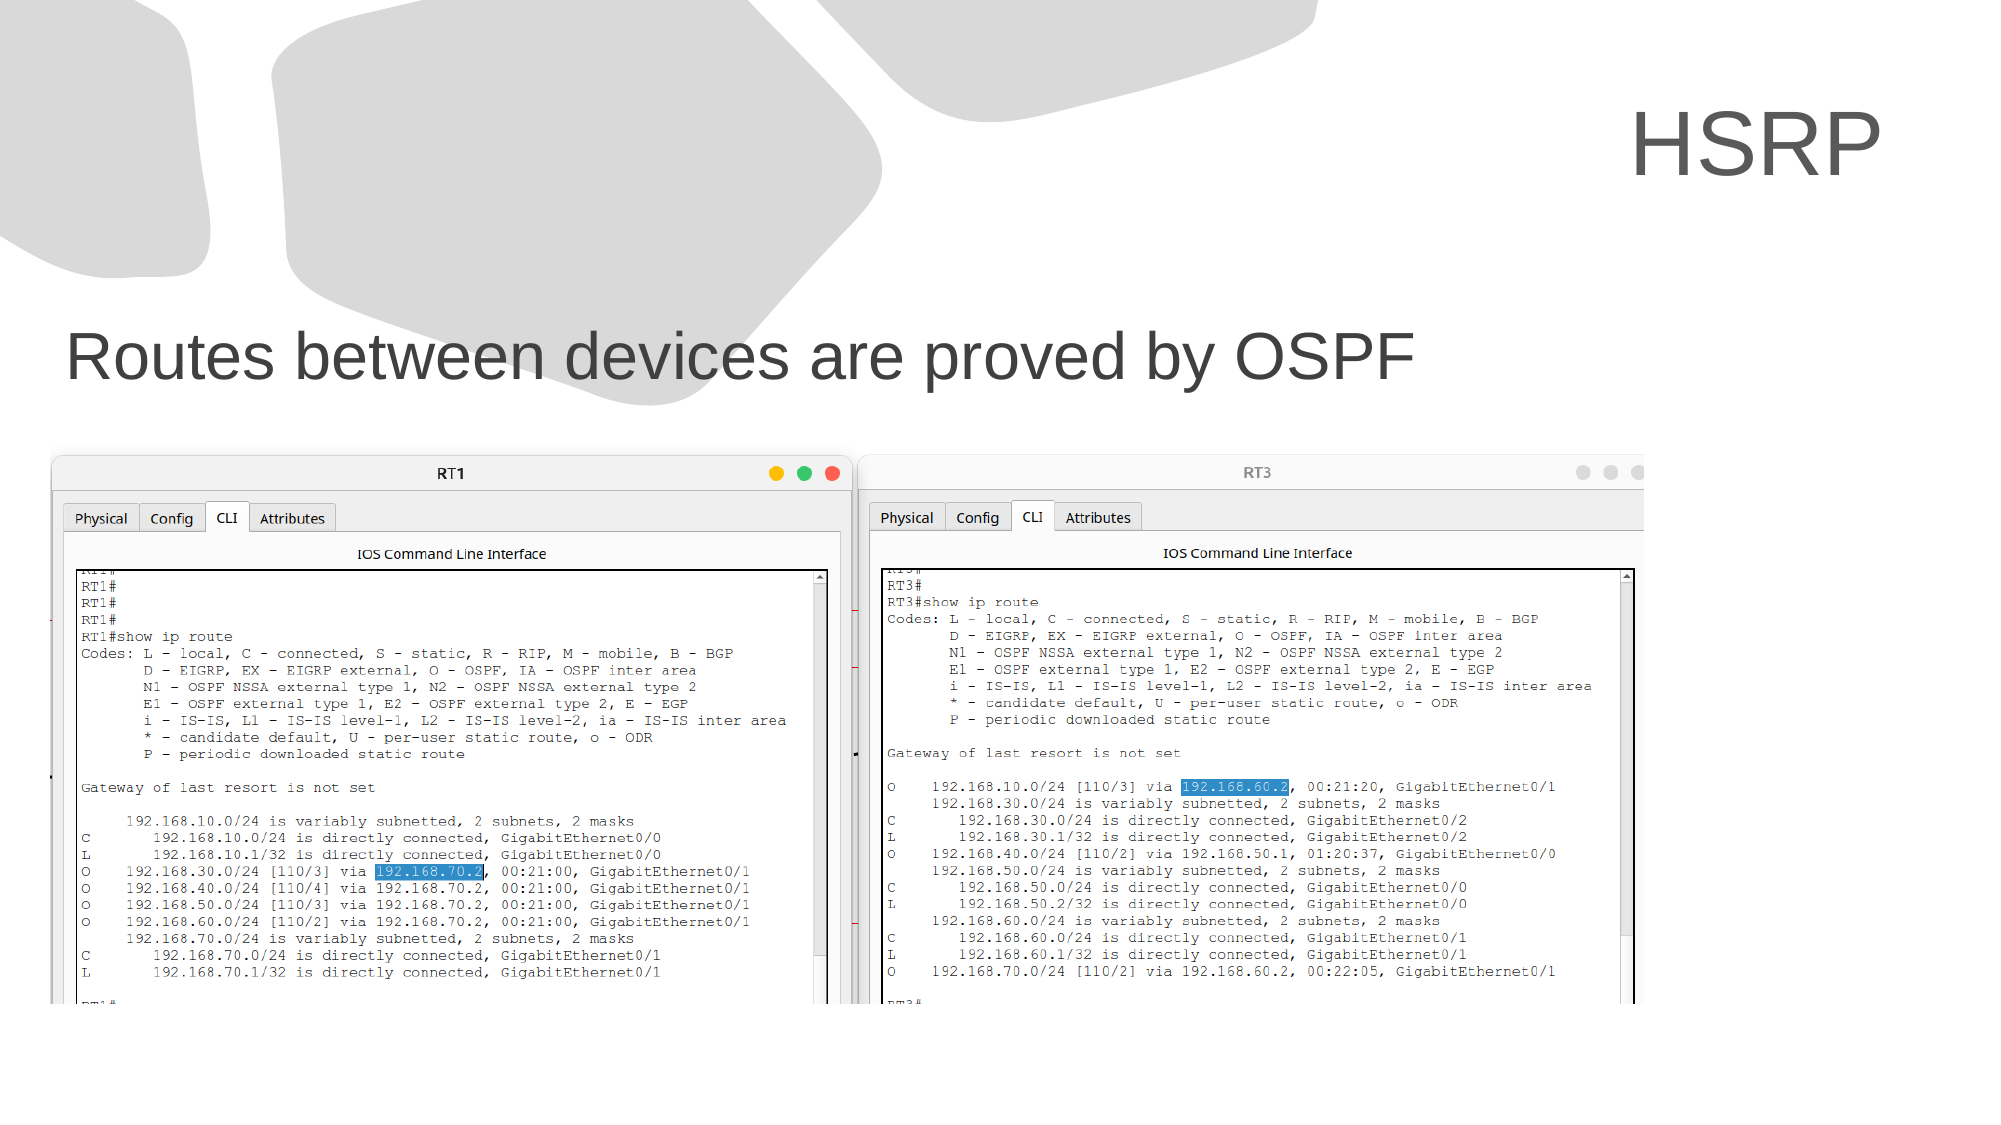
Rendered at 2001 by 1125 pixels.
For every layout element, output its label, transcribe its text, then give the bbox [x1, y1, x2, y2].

picture [49, 441, 1645, 1004]
title HSRP [99, 45, 1900, 233]
text_box Routes between devices are proved by OSPF [50, 305, 1901, 401]
